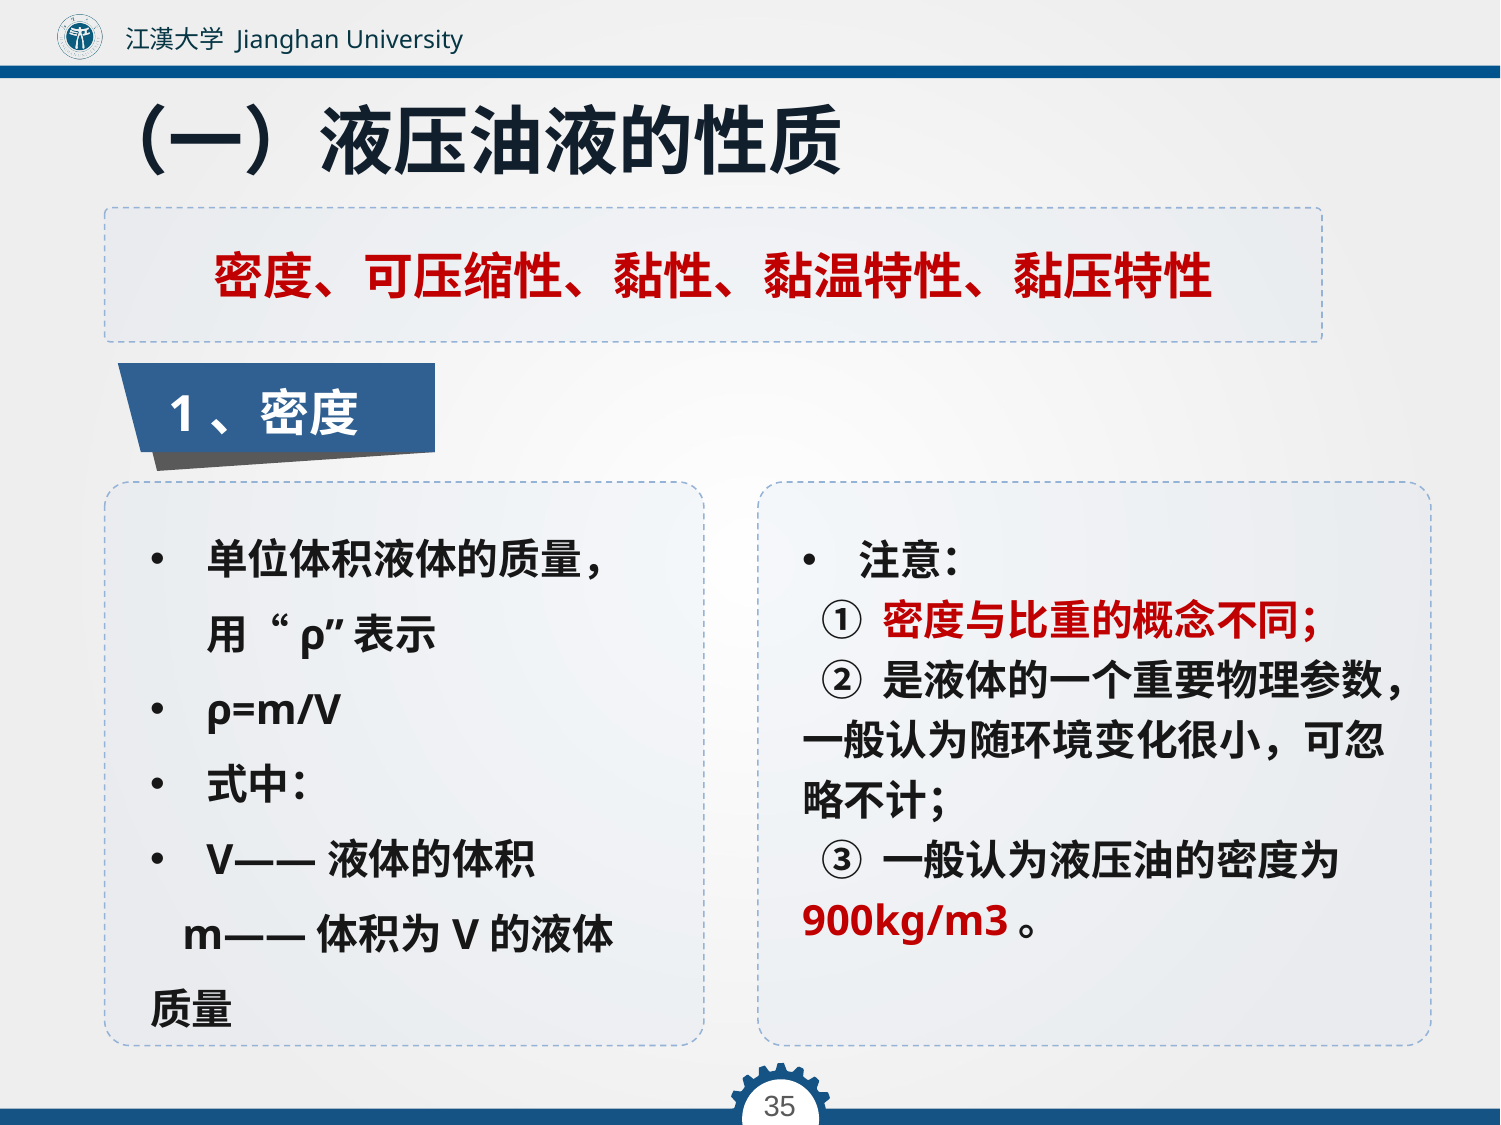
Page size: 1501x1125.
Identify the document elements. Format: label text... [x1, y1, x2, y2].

text_box [757, 482, 1431, 1046]
picture [0, 0, 1501, 65]
text_box 江漢大学 Jianghan University [110, 16, 479, 61]
text_box [104, 482, 704, 1046]
picture [0, 79, 1501, 1125]
text_box [104, 207, 1323, 342]
text_box 注意： ① 密度与比重的概念不同； ② 是液体的一个重要物理参数，一般认为随环境变化很小，可忽略不计； ③ 一般认为液压油的密度为900kg/m3。 [787, 516, 1402, 952]
text_box [0, 65, 1501, 79]
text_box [117, 363, 435, 471]
text_box （一）液压油液的性质 [68, 96, 870, 192]
text_box 单位体积液体的质量，用“ρ”表示 ρ=m/V 式中： V——液体的体积 m——体积为V的液体质量 [135, 500, 668, 1041]
text_box 密度、可压缩性、黏性、黏温特性、黏压特性 [155, 237, 1271, 312]
